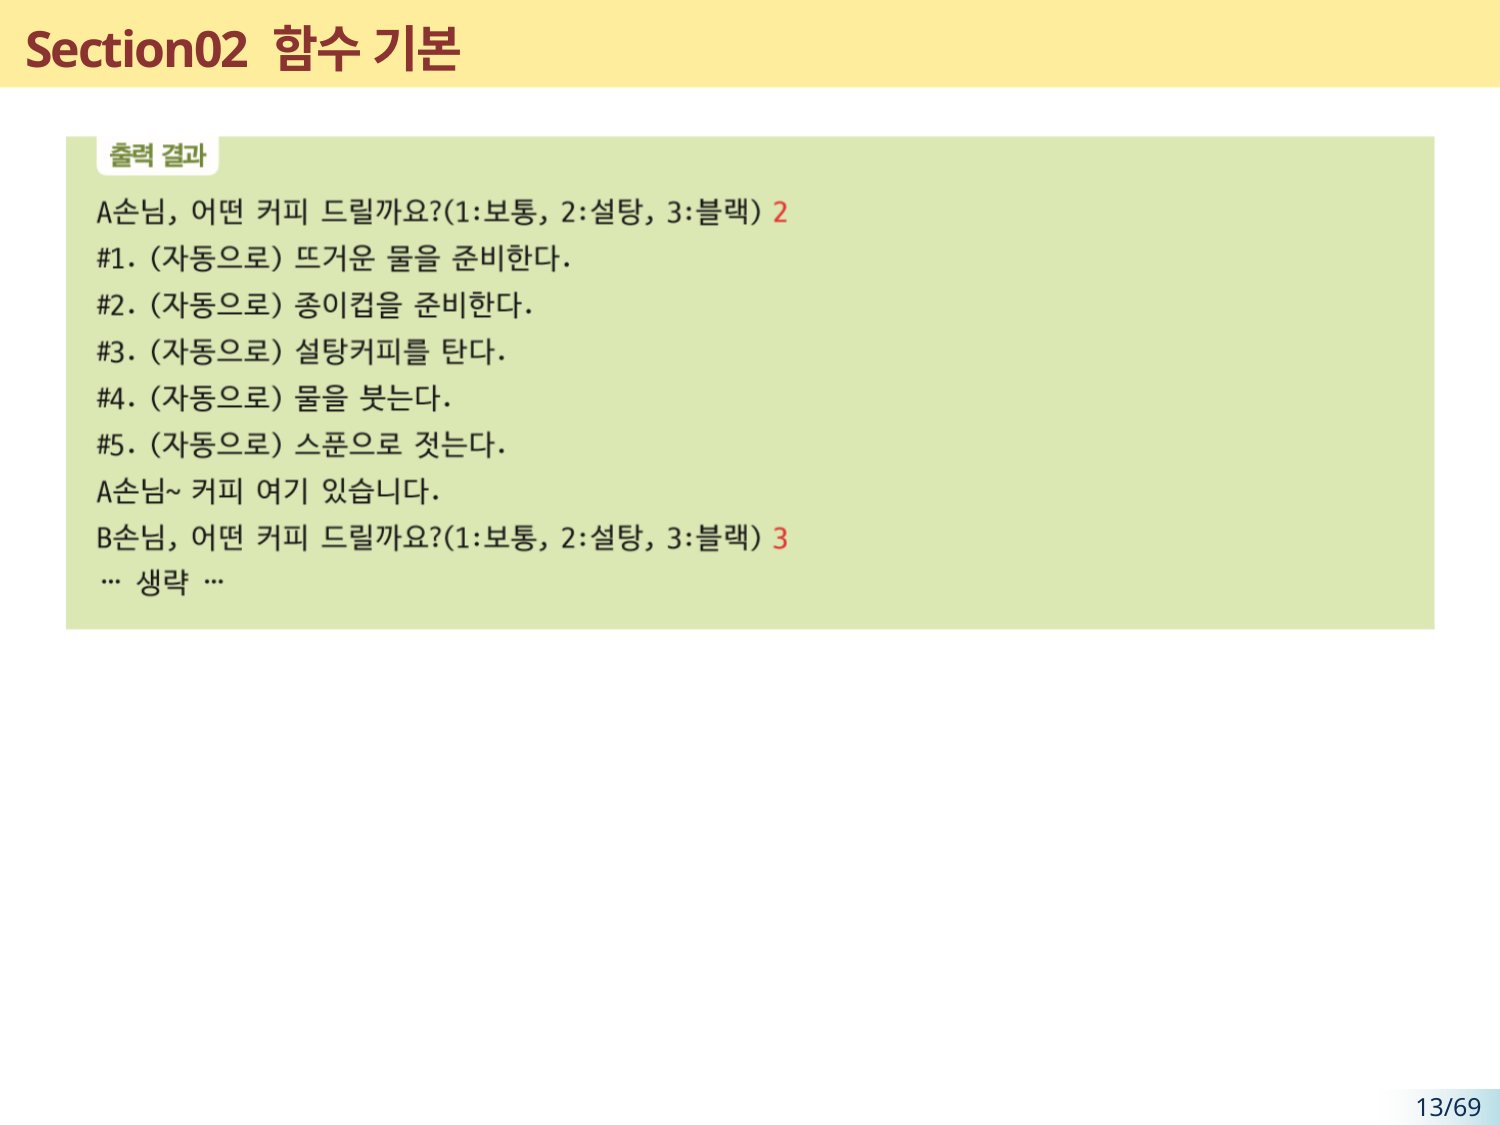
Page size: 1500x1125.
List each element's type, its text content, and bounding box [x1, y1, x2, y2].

title Section02 함수 기본 [10, 8, 1288, 87]
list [63, 134, 1437, 634]
